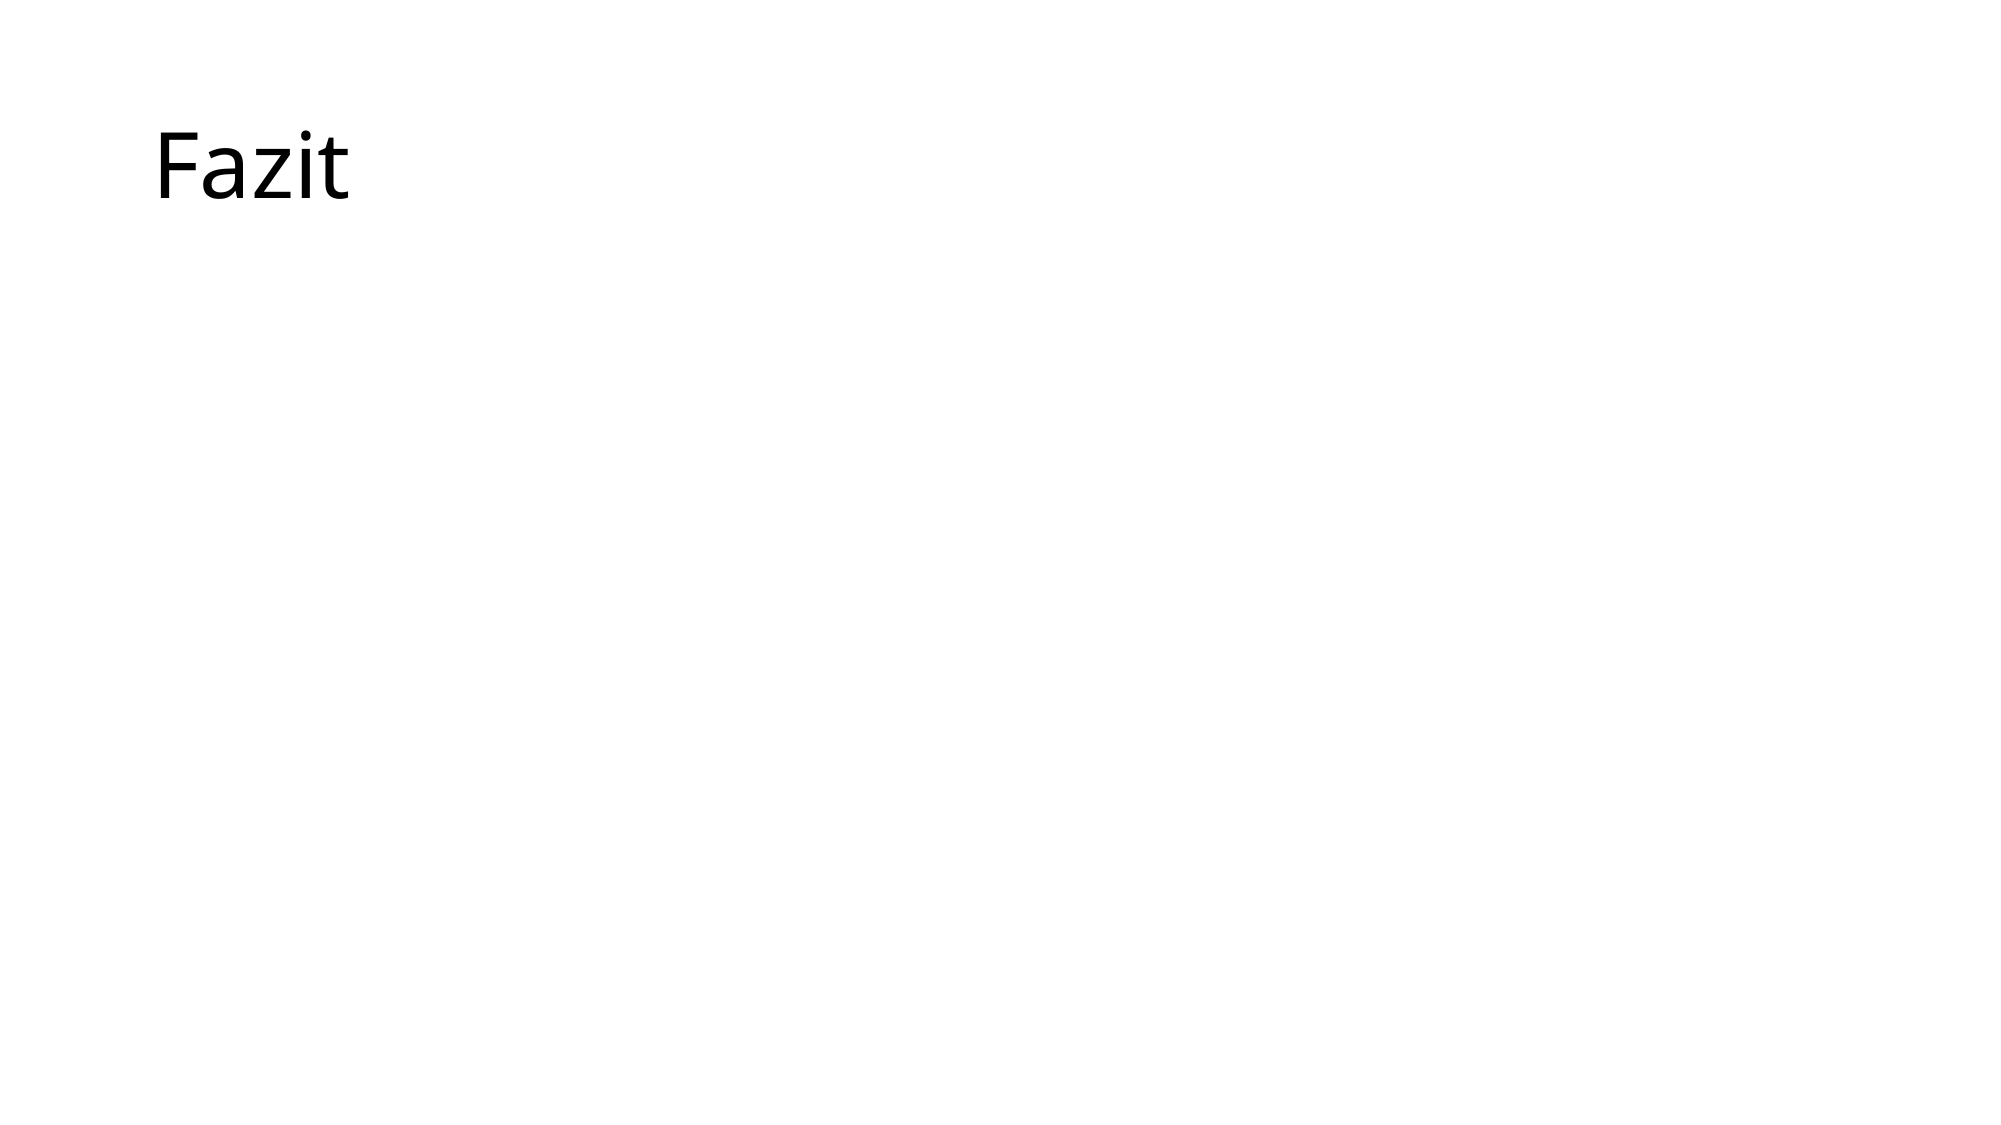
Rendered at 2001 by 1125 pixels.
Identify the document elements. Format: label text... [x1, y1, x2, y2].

title Fazit [137, 59, 1863, 278]
